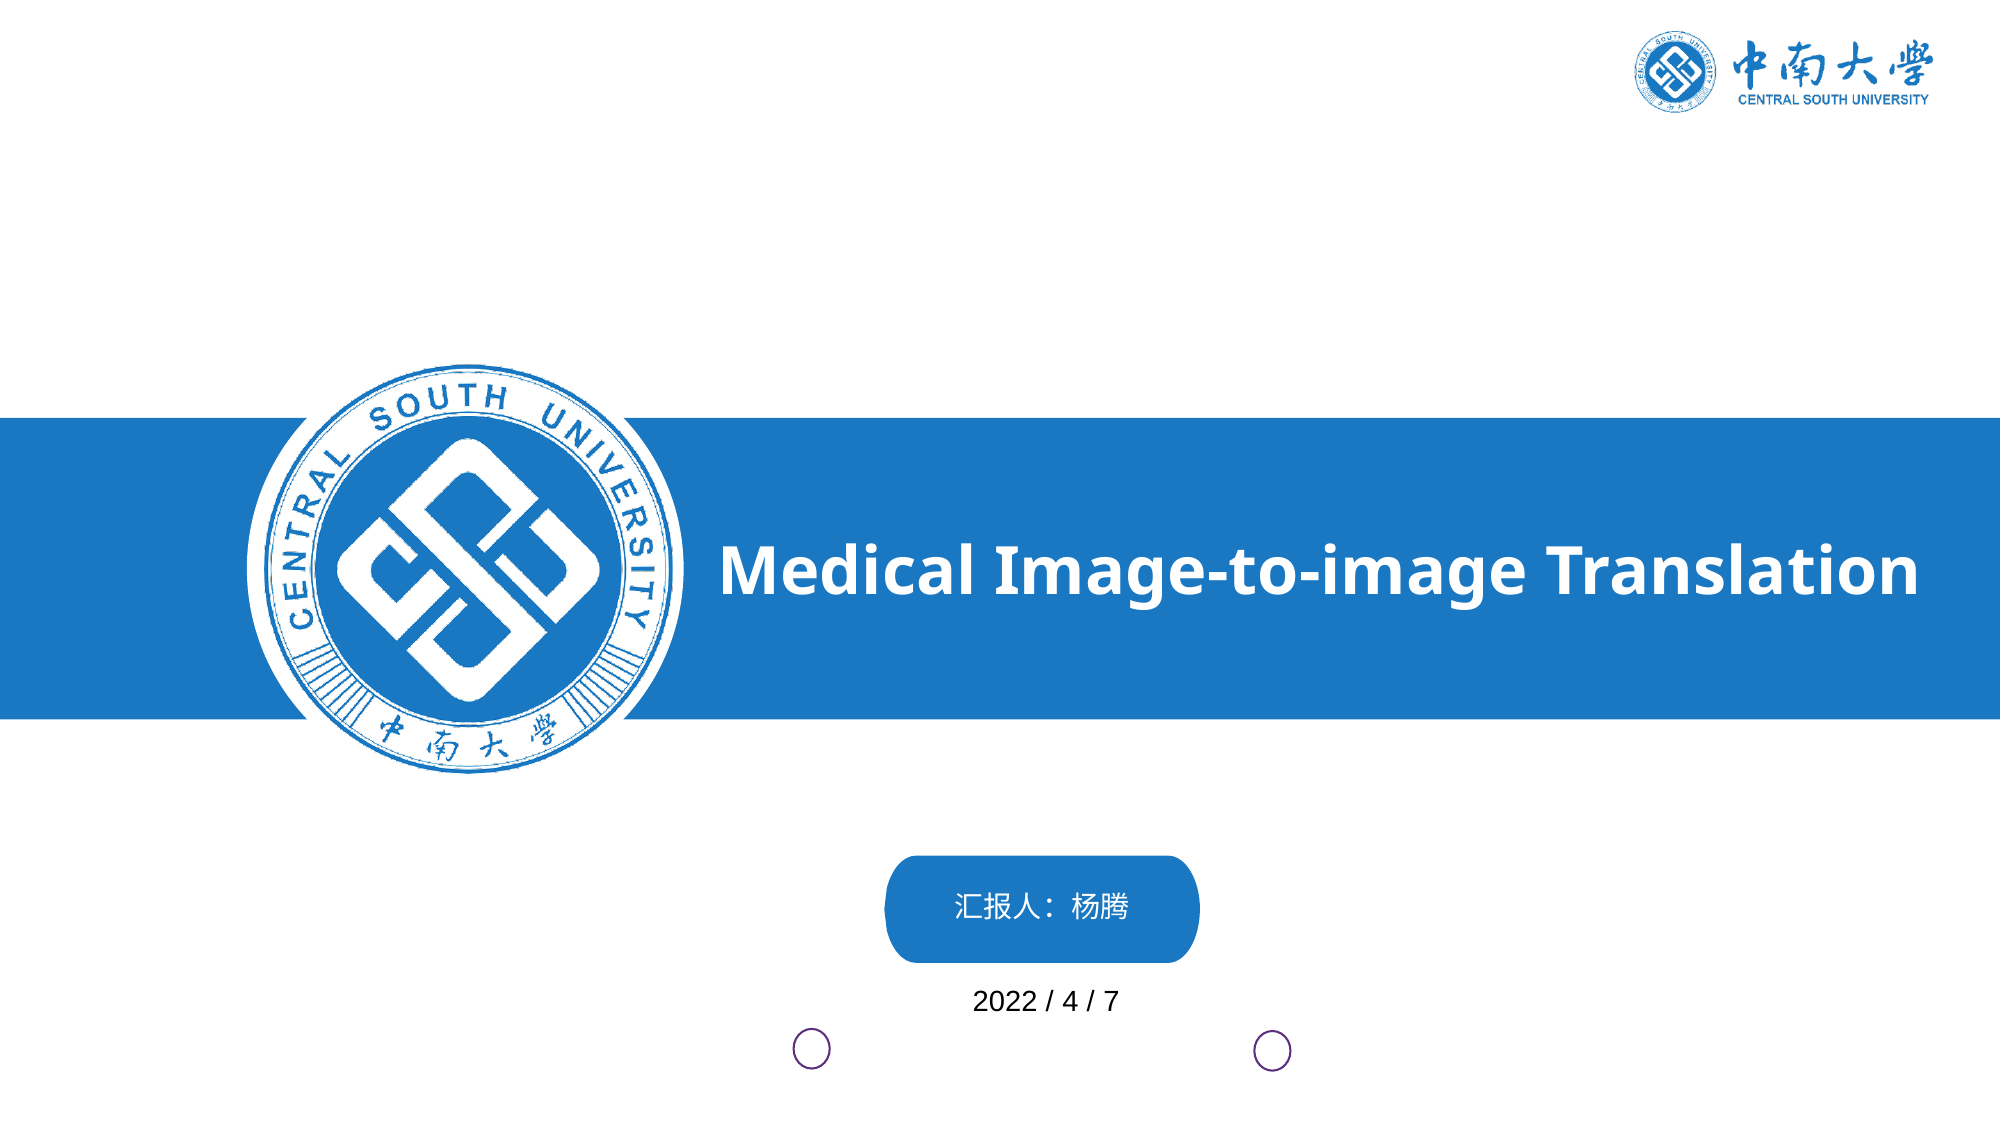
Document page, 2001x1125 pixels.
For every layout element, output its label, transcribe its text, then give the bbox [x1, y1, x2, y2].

text_box Medical Image-to-image Translation [723, 520, 1980, 616]
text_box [793, 855, 1291, 1071]
picture [1623, 24, 1947, 120]
text_box [0, 417, 207, 720]
text_box [723, 417, 2000, 720]
picture [207, 330, 723, 807]
